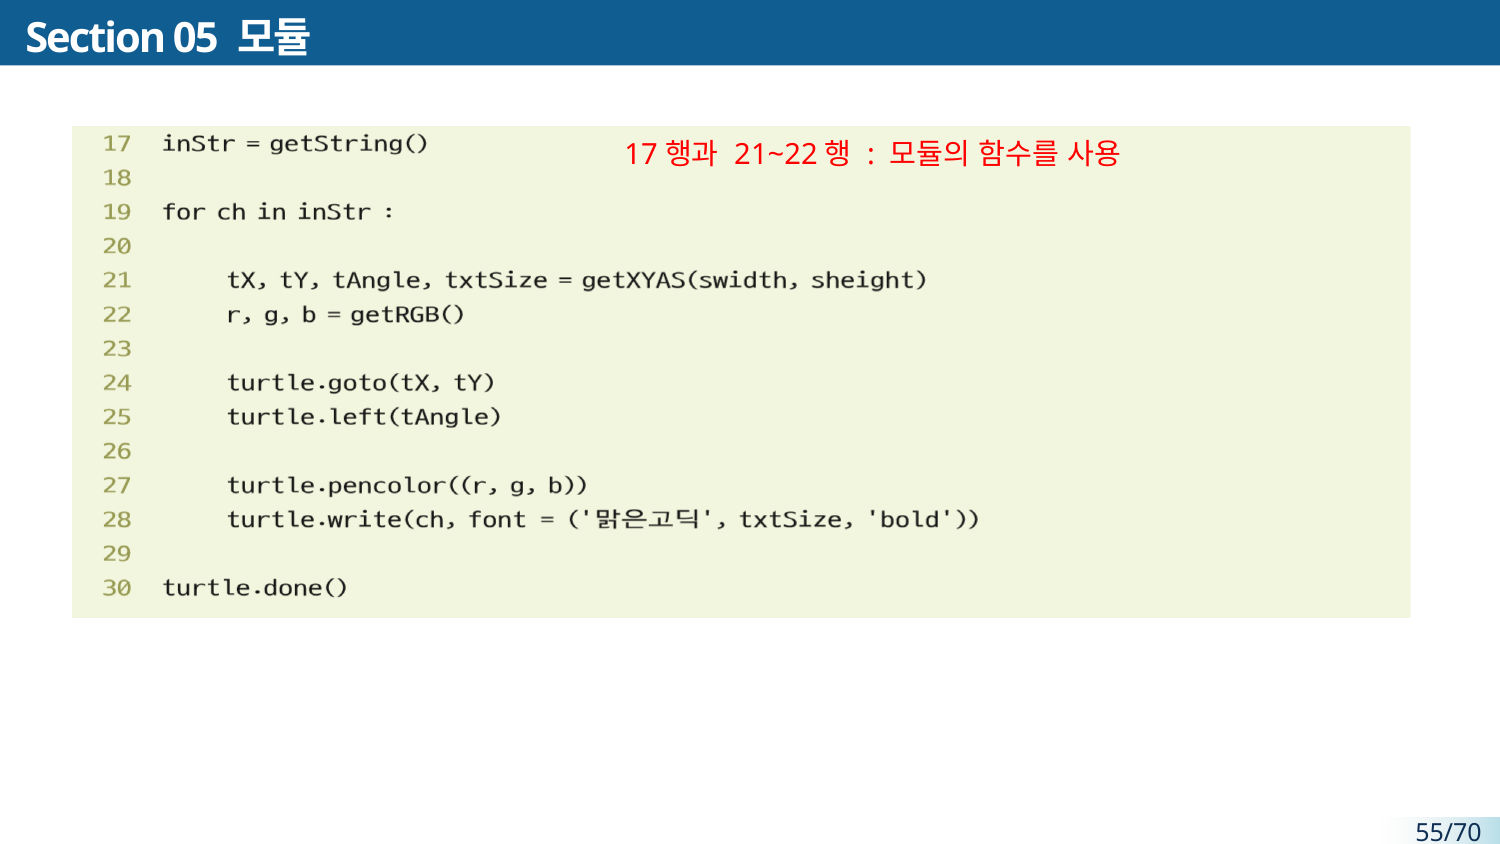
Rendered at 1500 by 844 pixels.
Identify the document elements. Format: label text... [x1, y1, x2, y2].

list [10, 95, 1481, 793]
picture [70, 125, 1413, 618]
title Section 05 모듈 [10, 6, 1288, 65]
